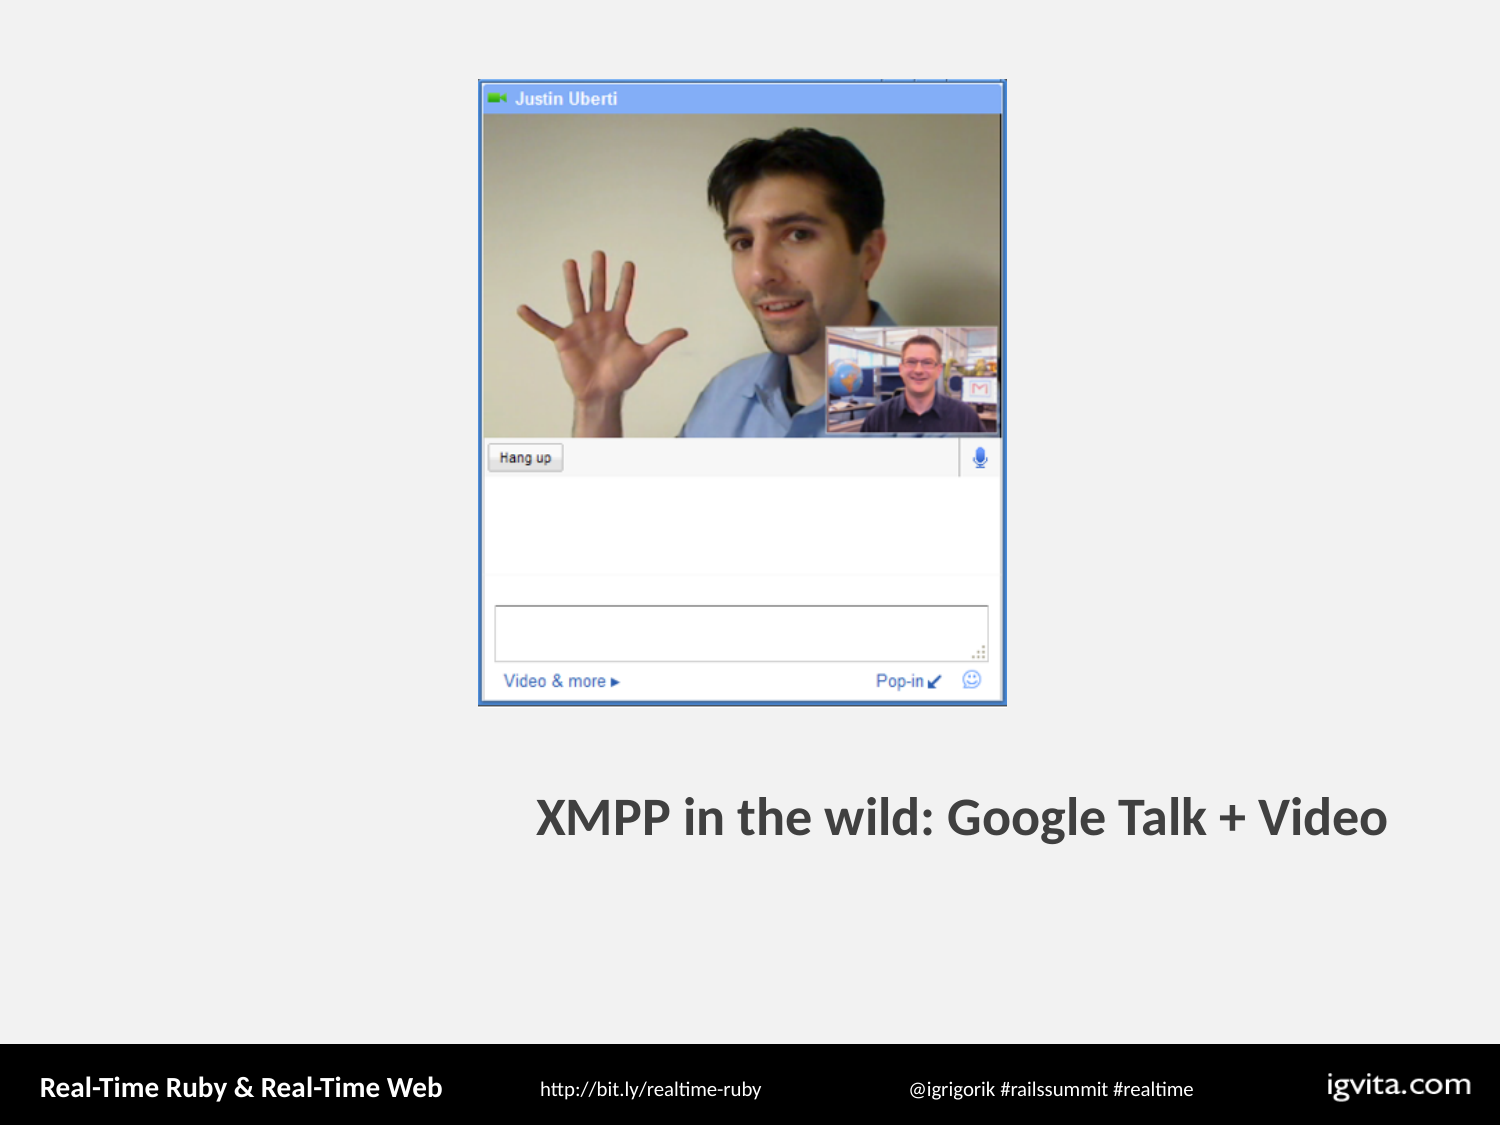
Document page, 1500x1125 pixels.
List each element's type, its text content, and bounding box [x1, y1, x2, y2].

picture [1323, 1070, 1475, 1105]
picture [477, 78, 1007, 708]
list XMPP in the wild: Google Talk + Video [130, 607, 1406, 854]
